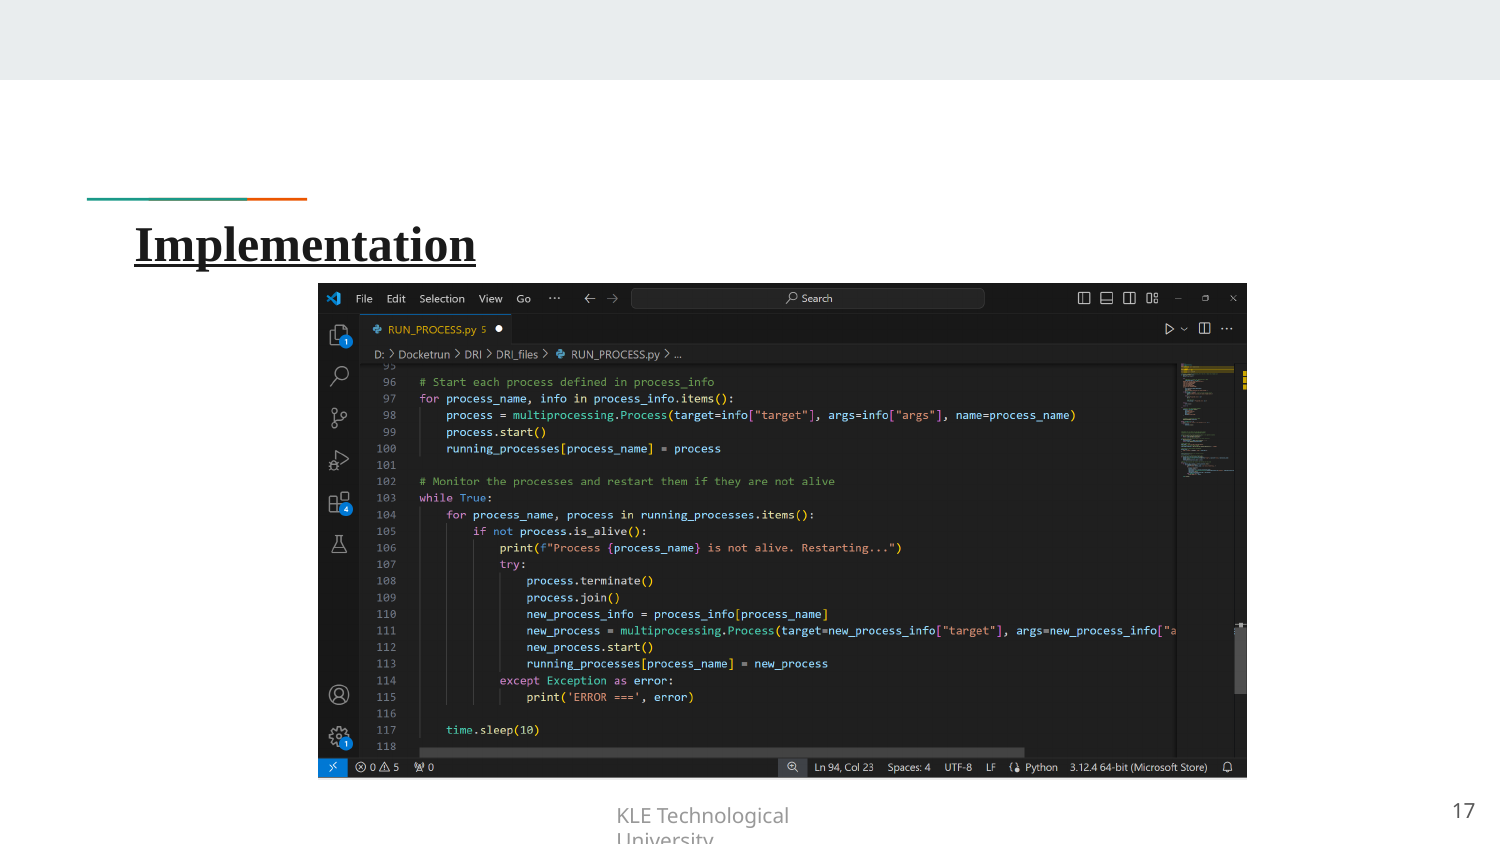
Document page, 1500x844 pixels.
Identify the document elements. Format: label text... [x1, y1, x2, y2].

slide_number 17 [1400, 779, 1491, 844]
text_box KLE Technological University [601, 788, 899, 844]
picture [318, 282, 1247, 780]
title Implementation [119, 196, 1381, 285]
